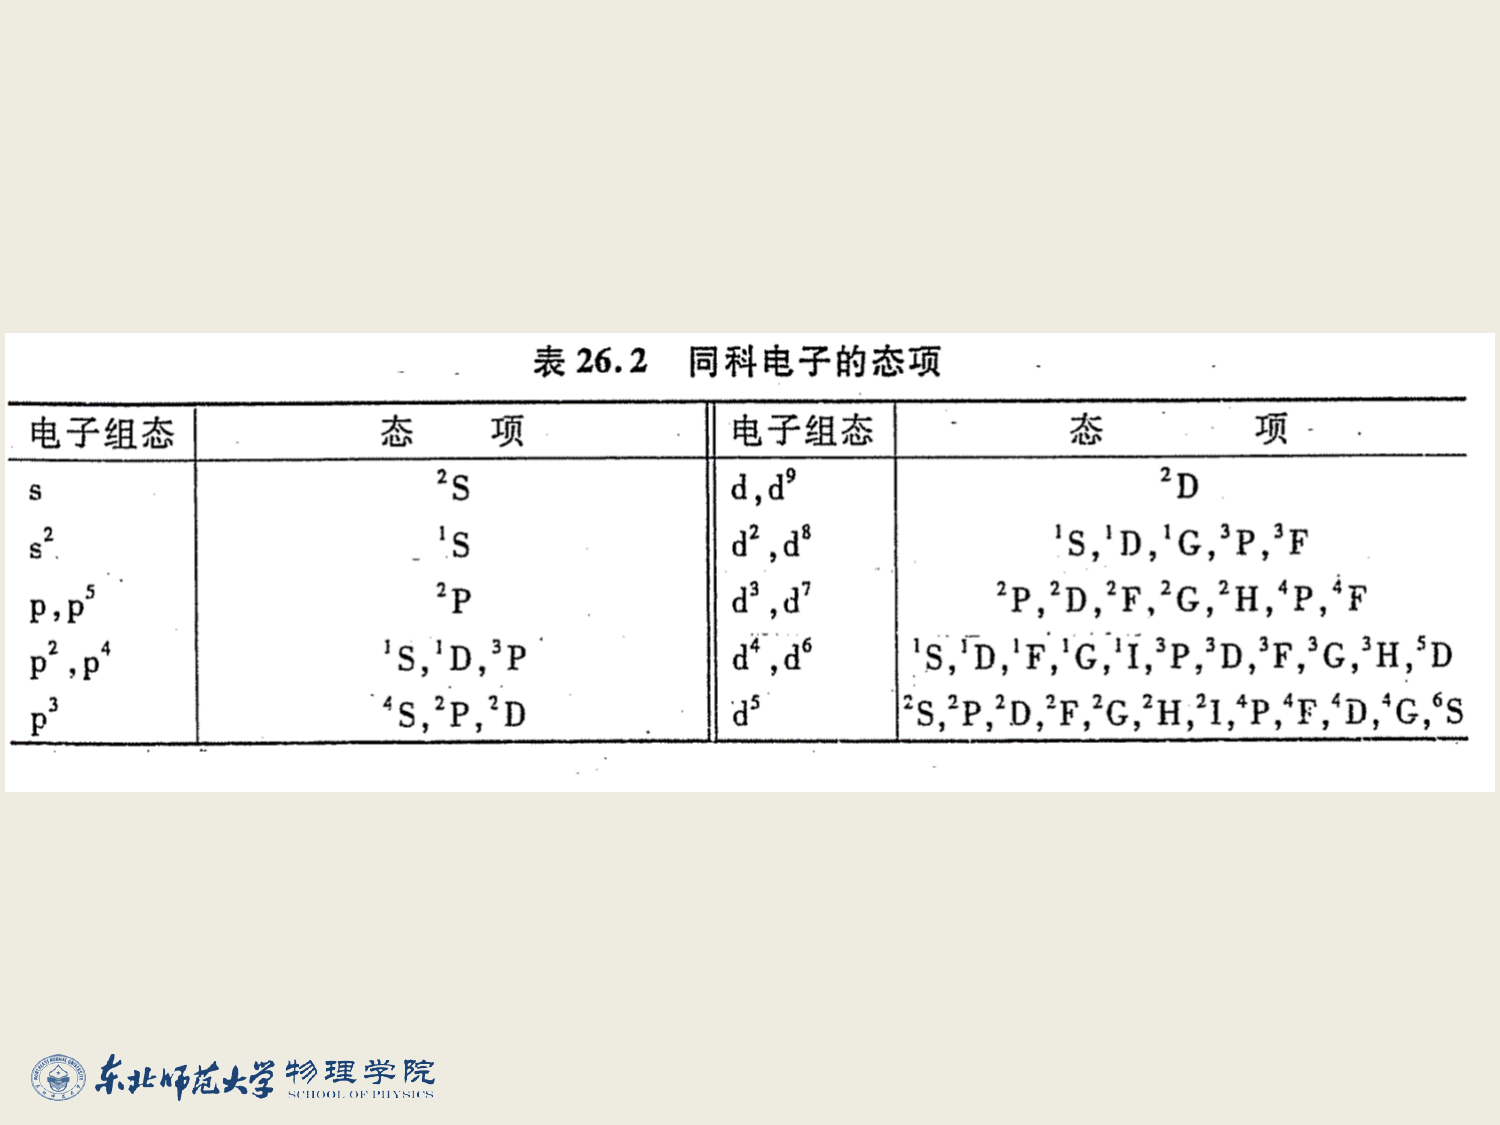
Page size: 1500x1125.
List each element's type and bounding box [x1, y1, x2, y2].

picture [5, 333, 1495, 792]
picture [20, 1054, 440, 1101]
